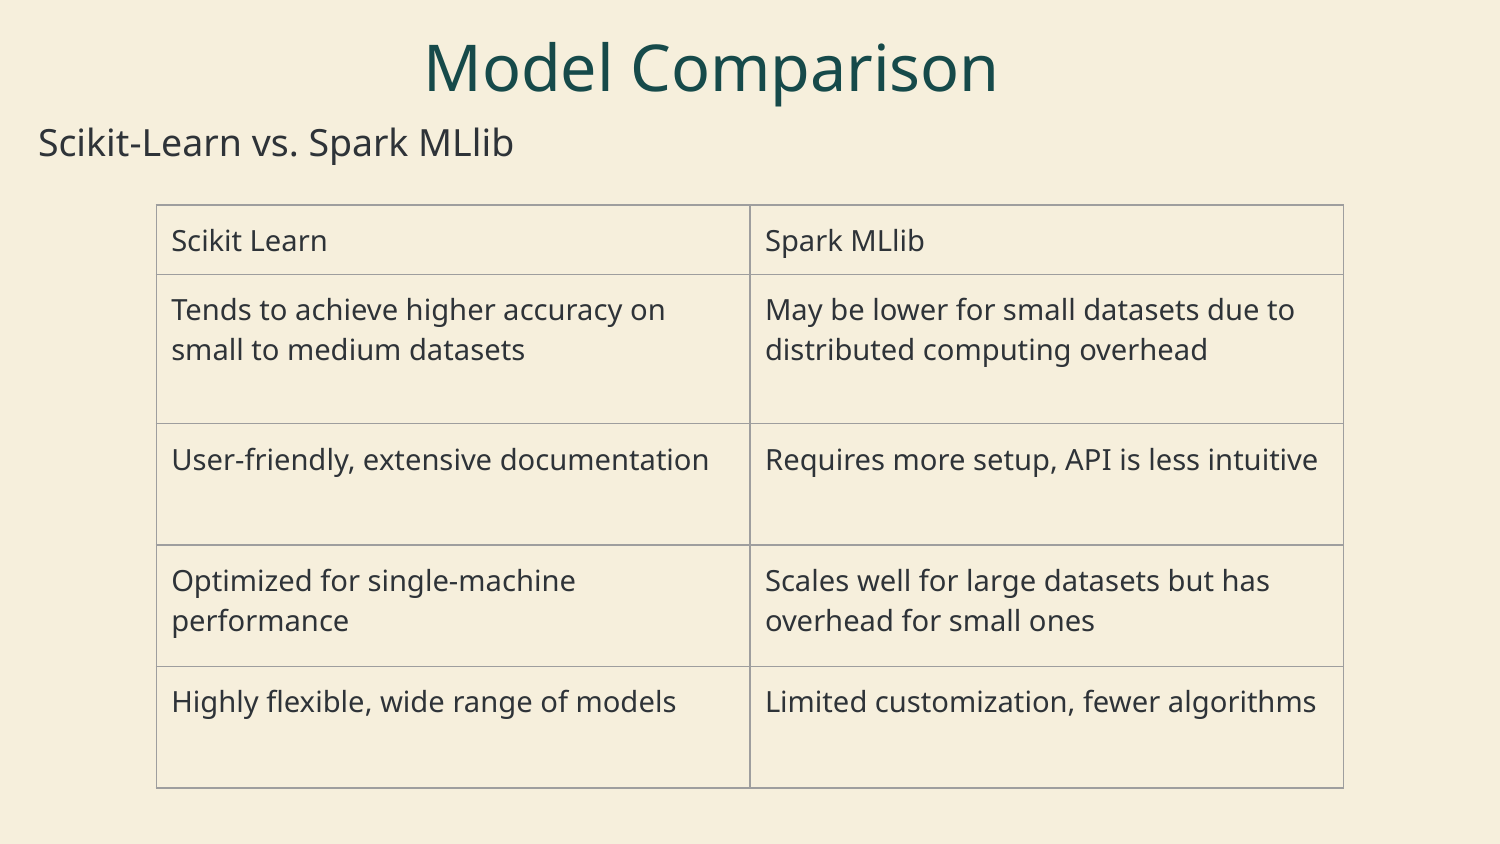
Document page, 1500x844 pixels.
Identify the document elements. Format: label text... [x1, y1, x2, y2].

table_cell Highly flexible, wide range of models [157, 667, 749, 787]
table_cell May be lower for small datasets due to distributed computing overhead [751, 275, 1343, 423]
title Model Comparison [12, 9, 1411, 104]
table_cell Scales well for large datasets but has overhead for small ones [751, 546, 1343, 666]
table_cell User-friendly, extensive documentation [157, 424, 749, 544]
table_header Spark MLlib [751, 206, 1343, 274]
text_box Scikit-Learn vs. Spark MLlib [23, 103, 532, 165]
table_cell Limited customization, fewer algorithms [751, 667, 1343, 787]
table_header Scikit Learn [157, 206, 749, 274]
table_cell Tends to achieve higher accuracy on small to medium datasets [157, 275, 749, 423]
table_cell Requires more setup, API is less intuitive [751, 424, 1343, 544]
table_cell Optimized for single-machine performance [157, 546, 749, 666]
